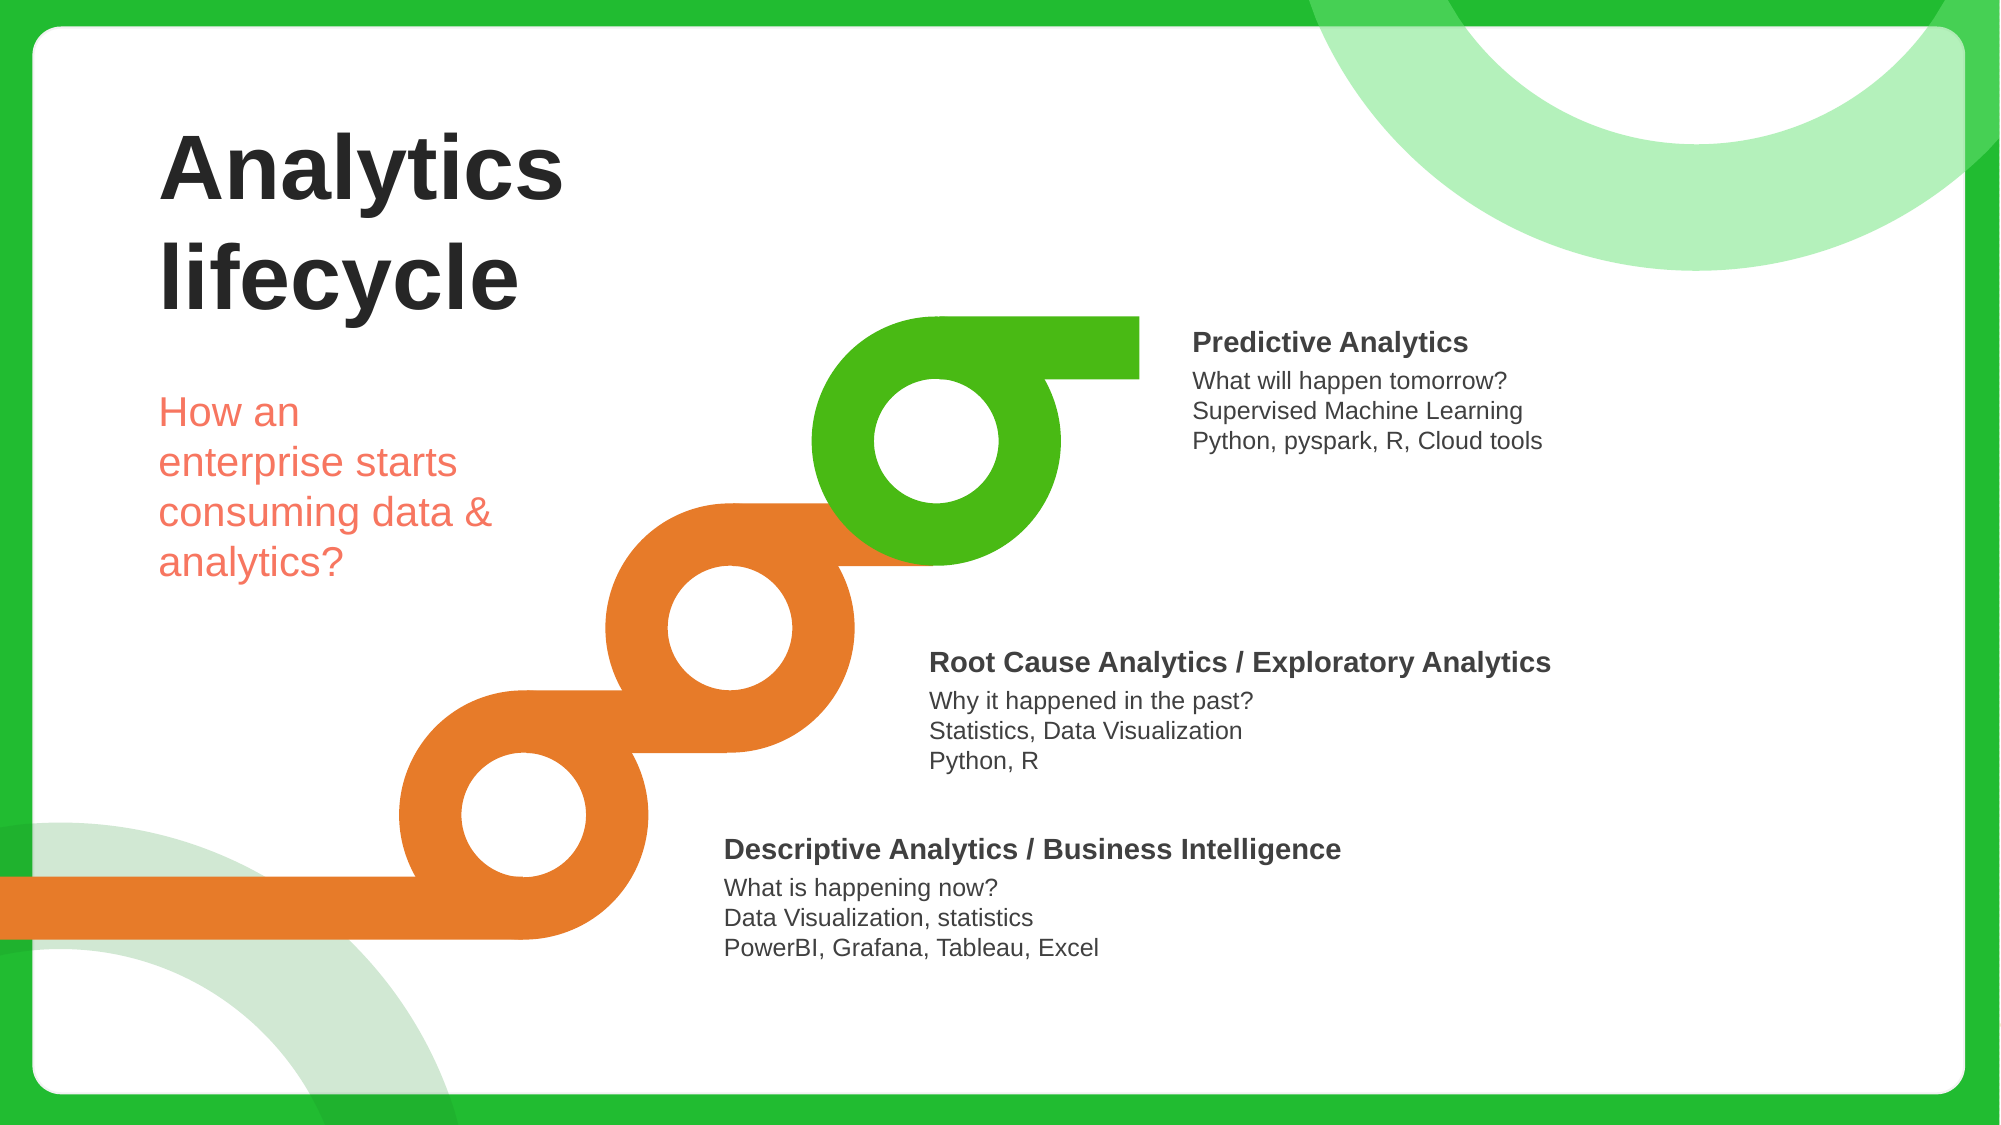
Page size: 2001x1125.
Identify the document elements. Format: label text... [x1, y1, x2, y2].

text_box [604, 502, 856, 754]
text_box Analytics lifecycle [143, 100, 812, 336]
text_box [709, 823, 1439, 970]
text_box [403, 854, 413, 876]
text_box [914, 636, 1668, 783]
text_box [537, 689, 716, 754]
text_box [811, 316, 1061, 566]
text_box [938, 315, 1141, 380]
text_box [743, 502, 934, 567]
text_box [398, 689, 650, 941]
text_box [463, 754, 584, 876]
text_box How an enterprise starts consuming data & analytics? [143, 377, 512, 593]
text_box [0, 876, 510, 941]
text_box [1177, 316, 1782, 464]
